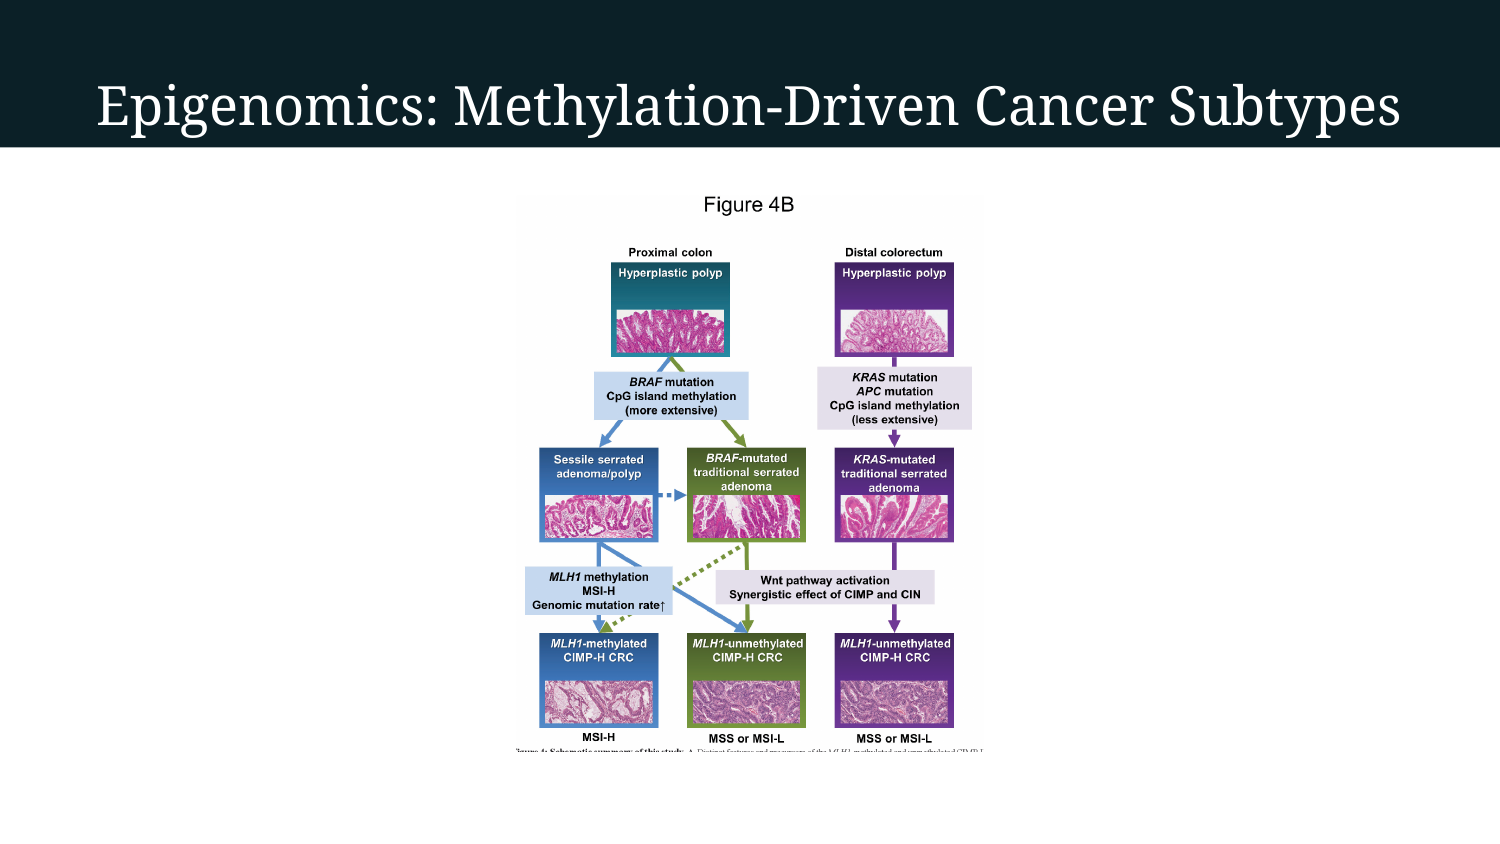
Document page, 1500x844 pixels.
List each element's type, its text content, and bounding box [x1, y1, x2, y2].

title Epigenomics: Methylation-Driven Cancer Subtypes [75, 33, 1425, 175]
picture [516, 195, 984, 753]
